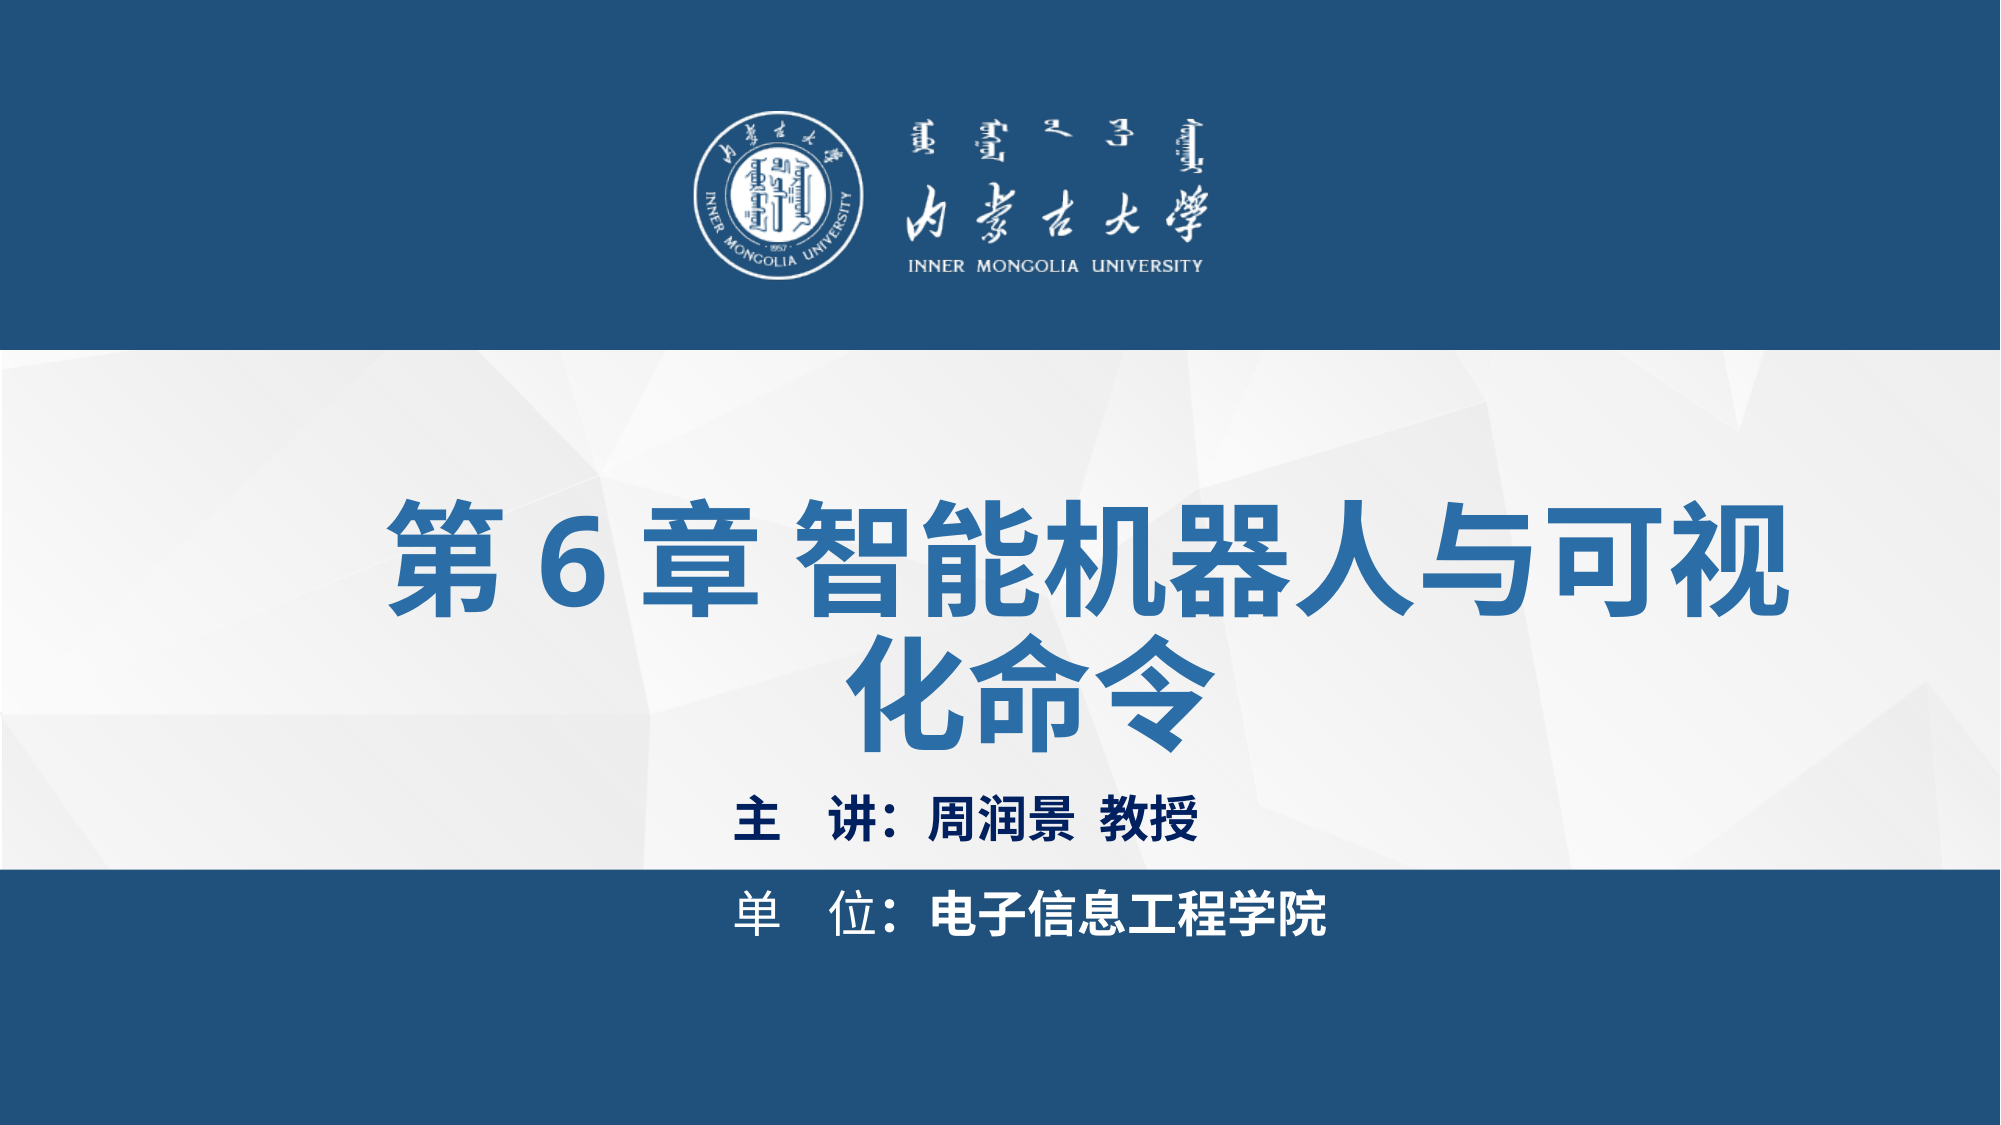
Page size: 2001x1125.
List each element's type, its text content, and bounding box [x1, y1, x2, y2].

picture [692, 111, 1218, 285]
picture [0, 0, 2001, 1125]
list 单 位：电子信息工程学院 [717, 881, 1378, 964]
list 第6章 智能机器人与可视化命令 [208, 491, 1851, 610]
list 主 讲：周润景 教授 [717, 786, 1331, 858]
